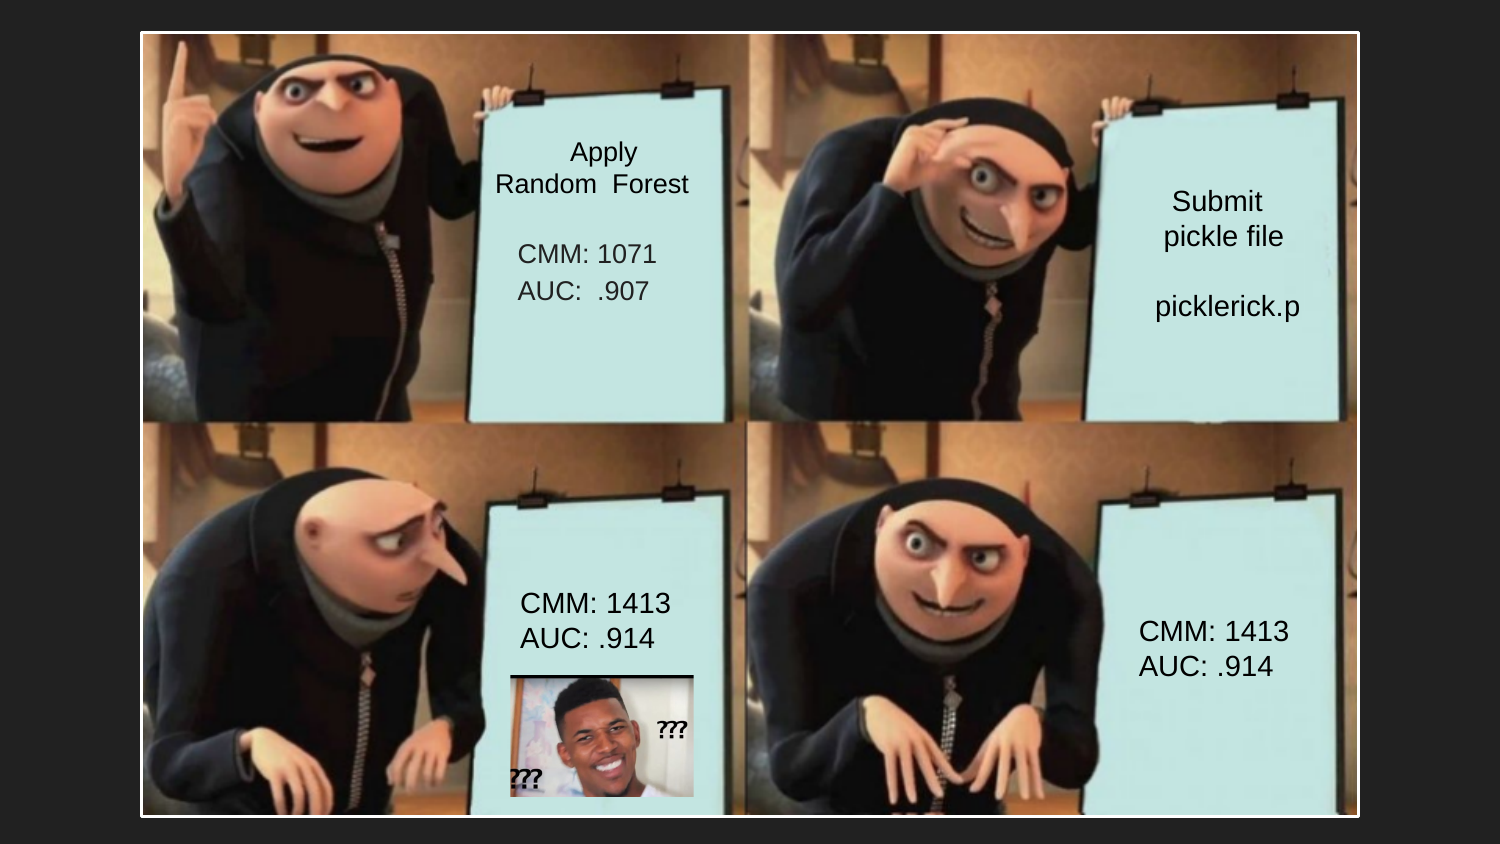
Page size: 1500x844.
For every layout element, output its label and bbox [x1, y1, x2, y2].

picture [142, 33, 1358, 815]
